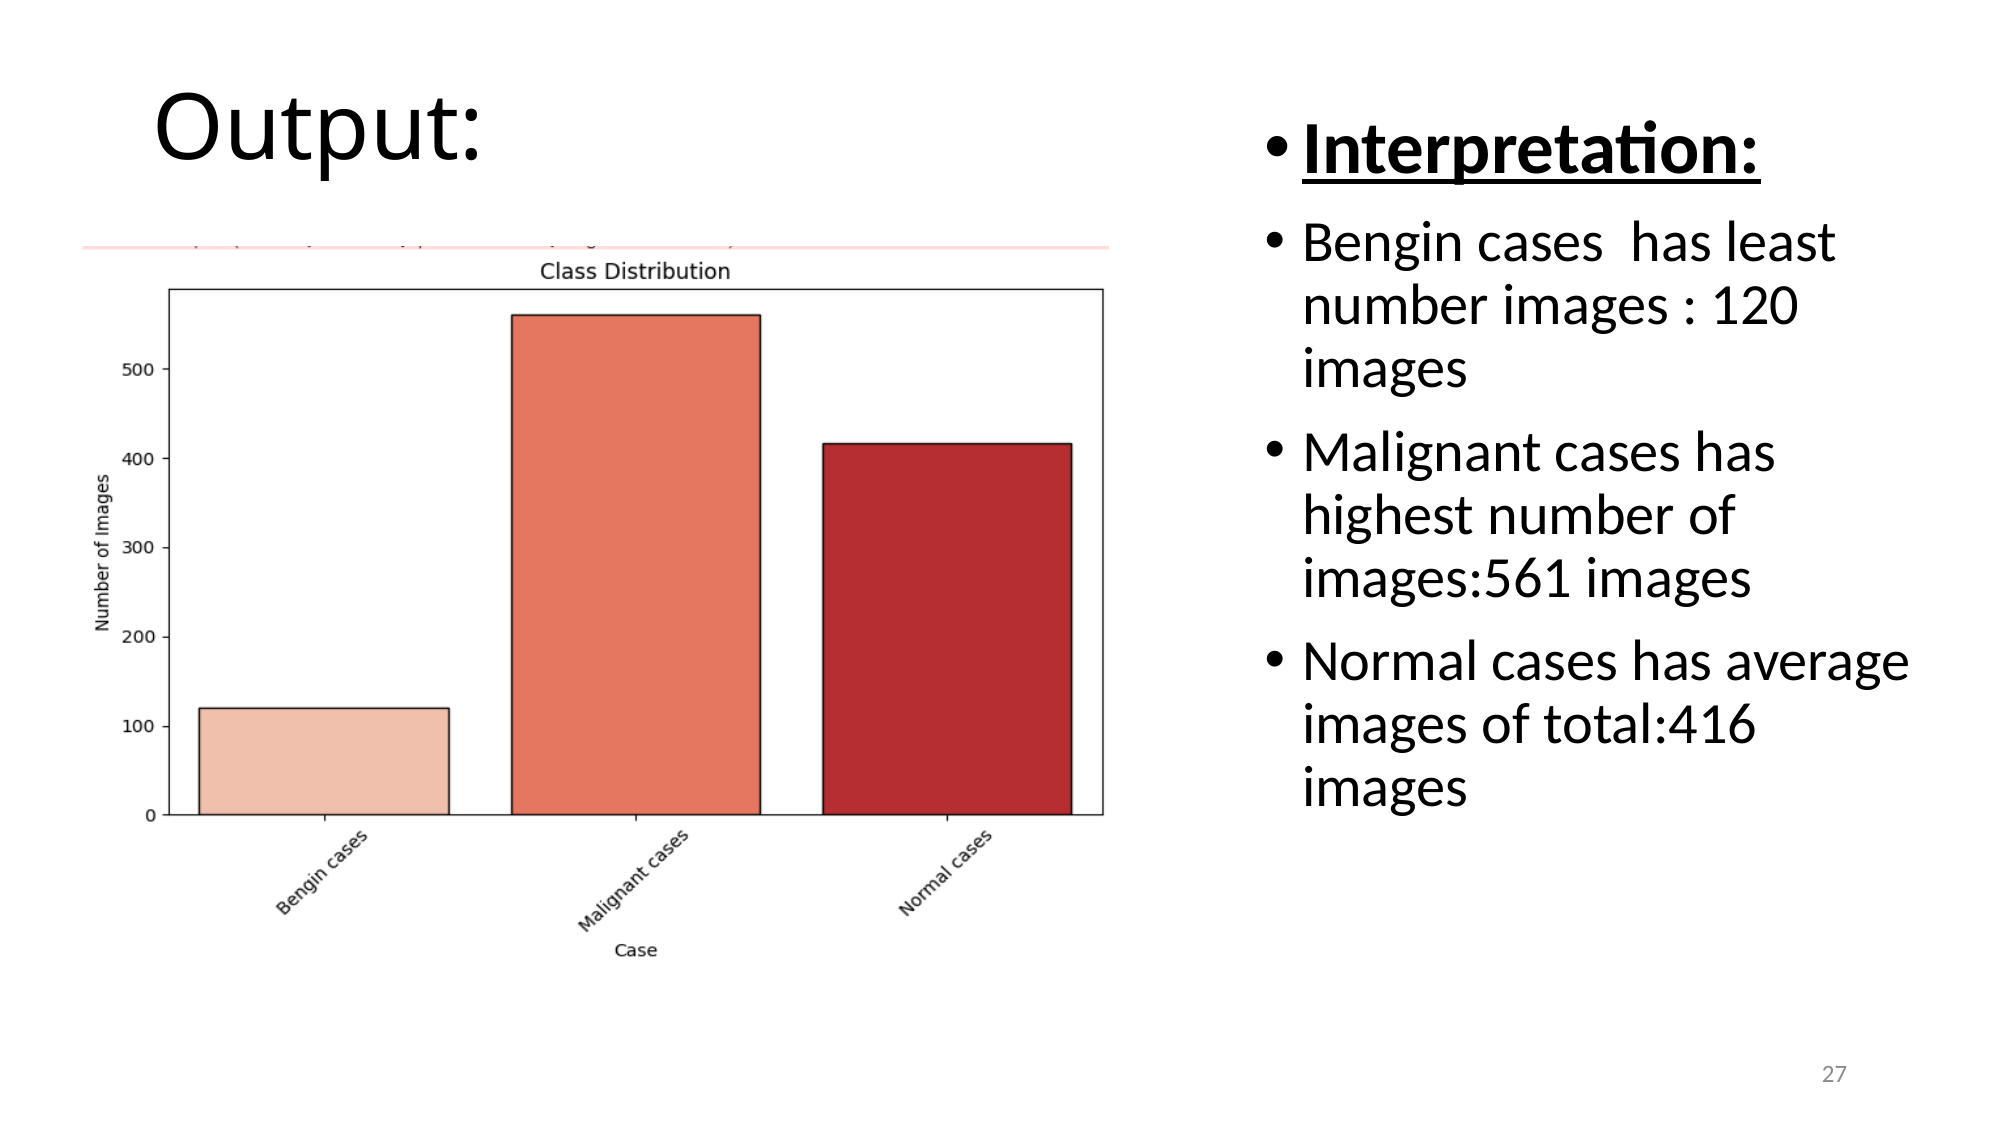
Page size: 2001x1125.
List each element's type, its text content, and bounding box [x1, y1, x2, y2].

picture [68, 246, 1109, 965]
list Interpretation: Bengin cases has least number images : 120 images Malignant cases has highest number of images:561 images Normal cases has average images of total:416 images [1249, 101, 1932, 1014]
slide_number 27 [1412, 1042, 1863, 1103]
title Output: [137, 59, 1098, 201]
